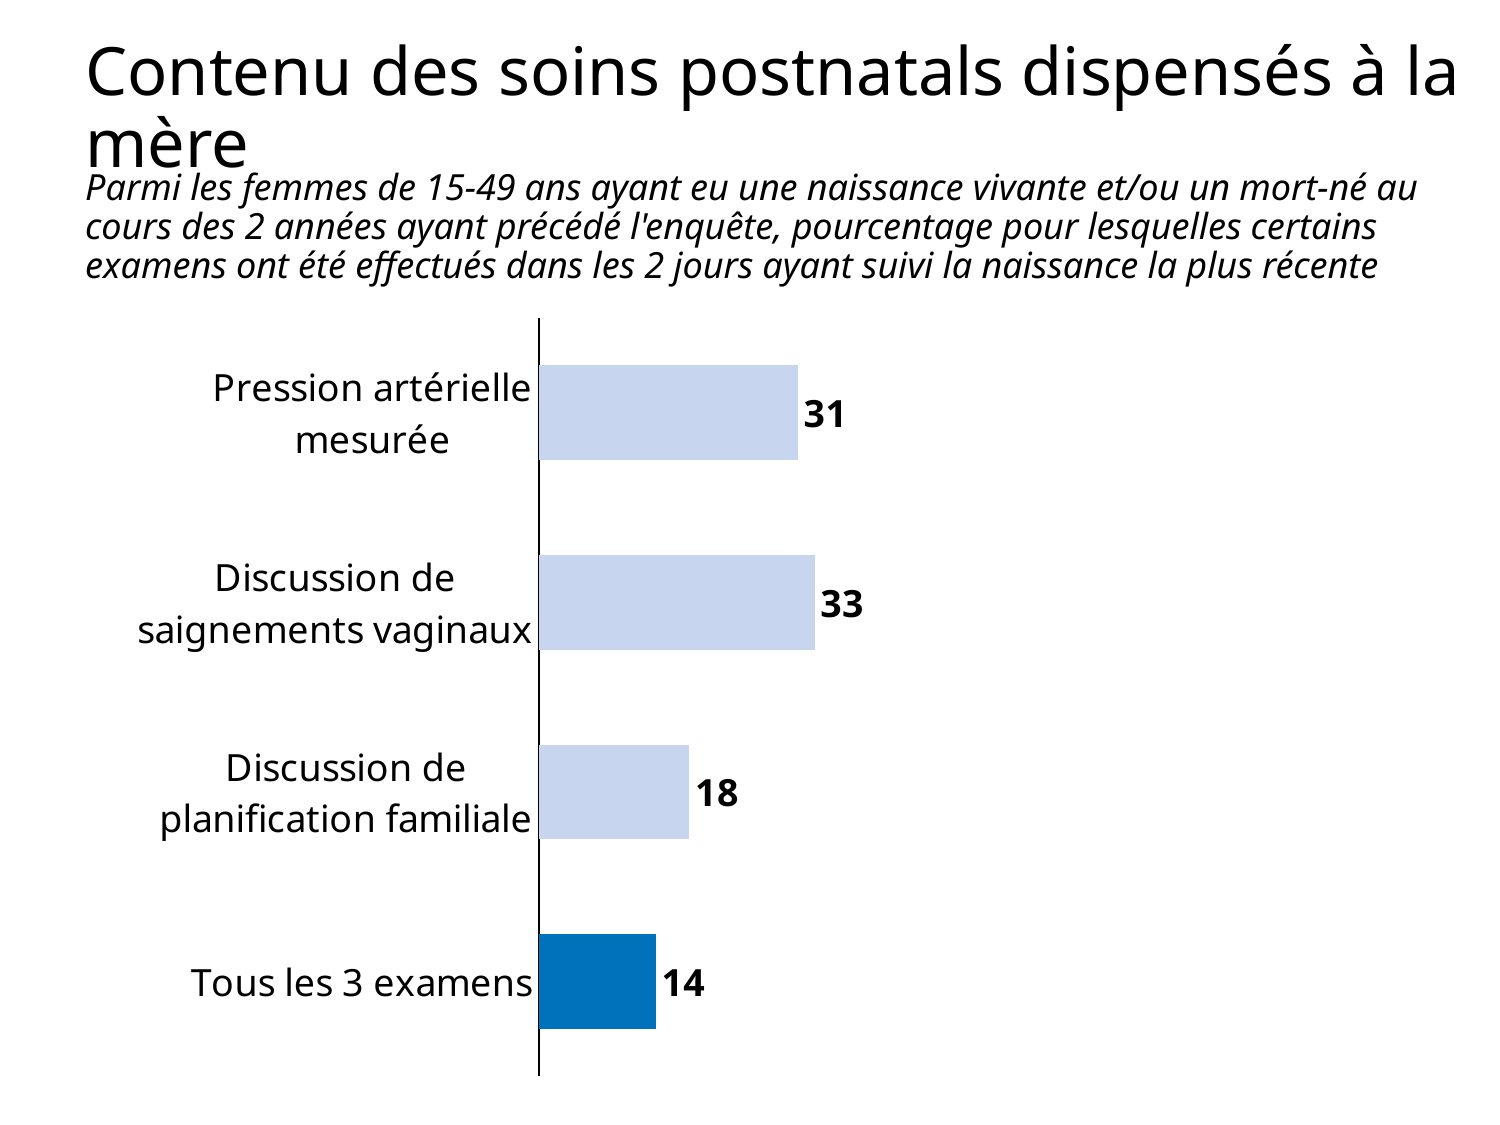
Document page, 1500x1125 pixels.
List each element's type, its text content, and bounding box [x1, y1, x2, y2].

list Parmi les femmes de 15-49 ans ayant eu une naissance vivante et/ou un mort-né au cours des 2 années ayant précédé l'enquête, pourcentage pour lesquelles certains examens ont été effectués dans les 2 jours ayant suivi la naissance la plus récente [70, 162, 1447, 305]
title Contenu des soins postnatals dispensés à la mère [70, 38, 1478, 182]
chart [103, 296, 1445, 1094]
